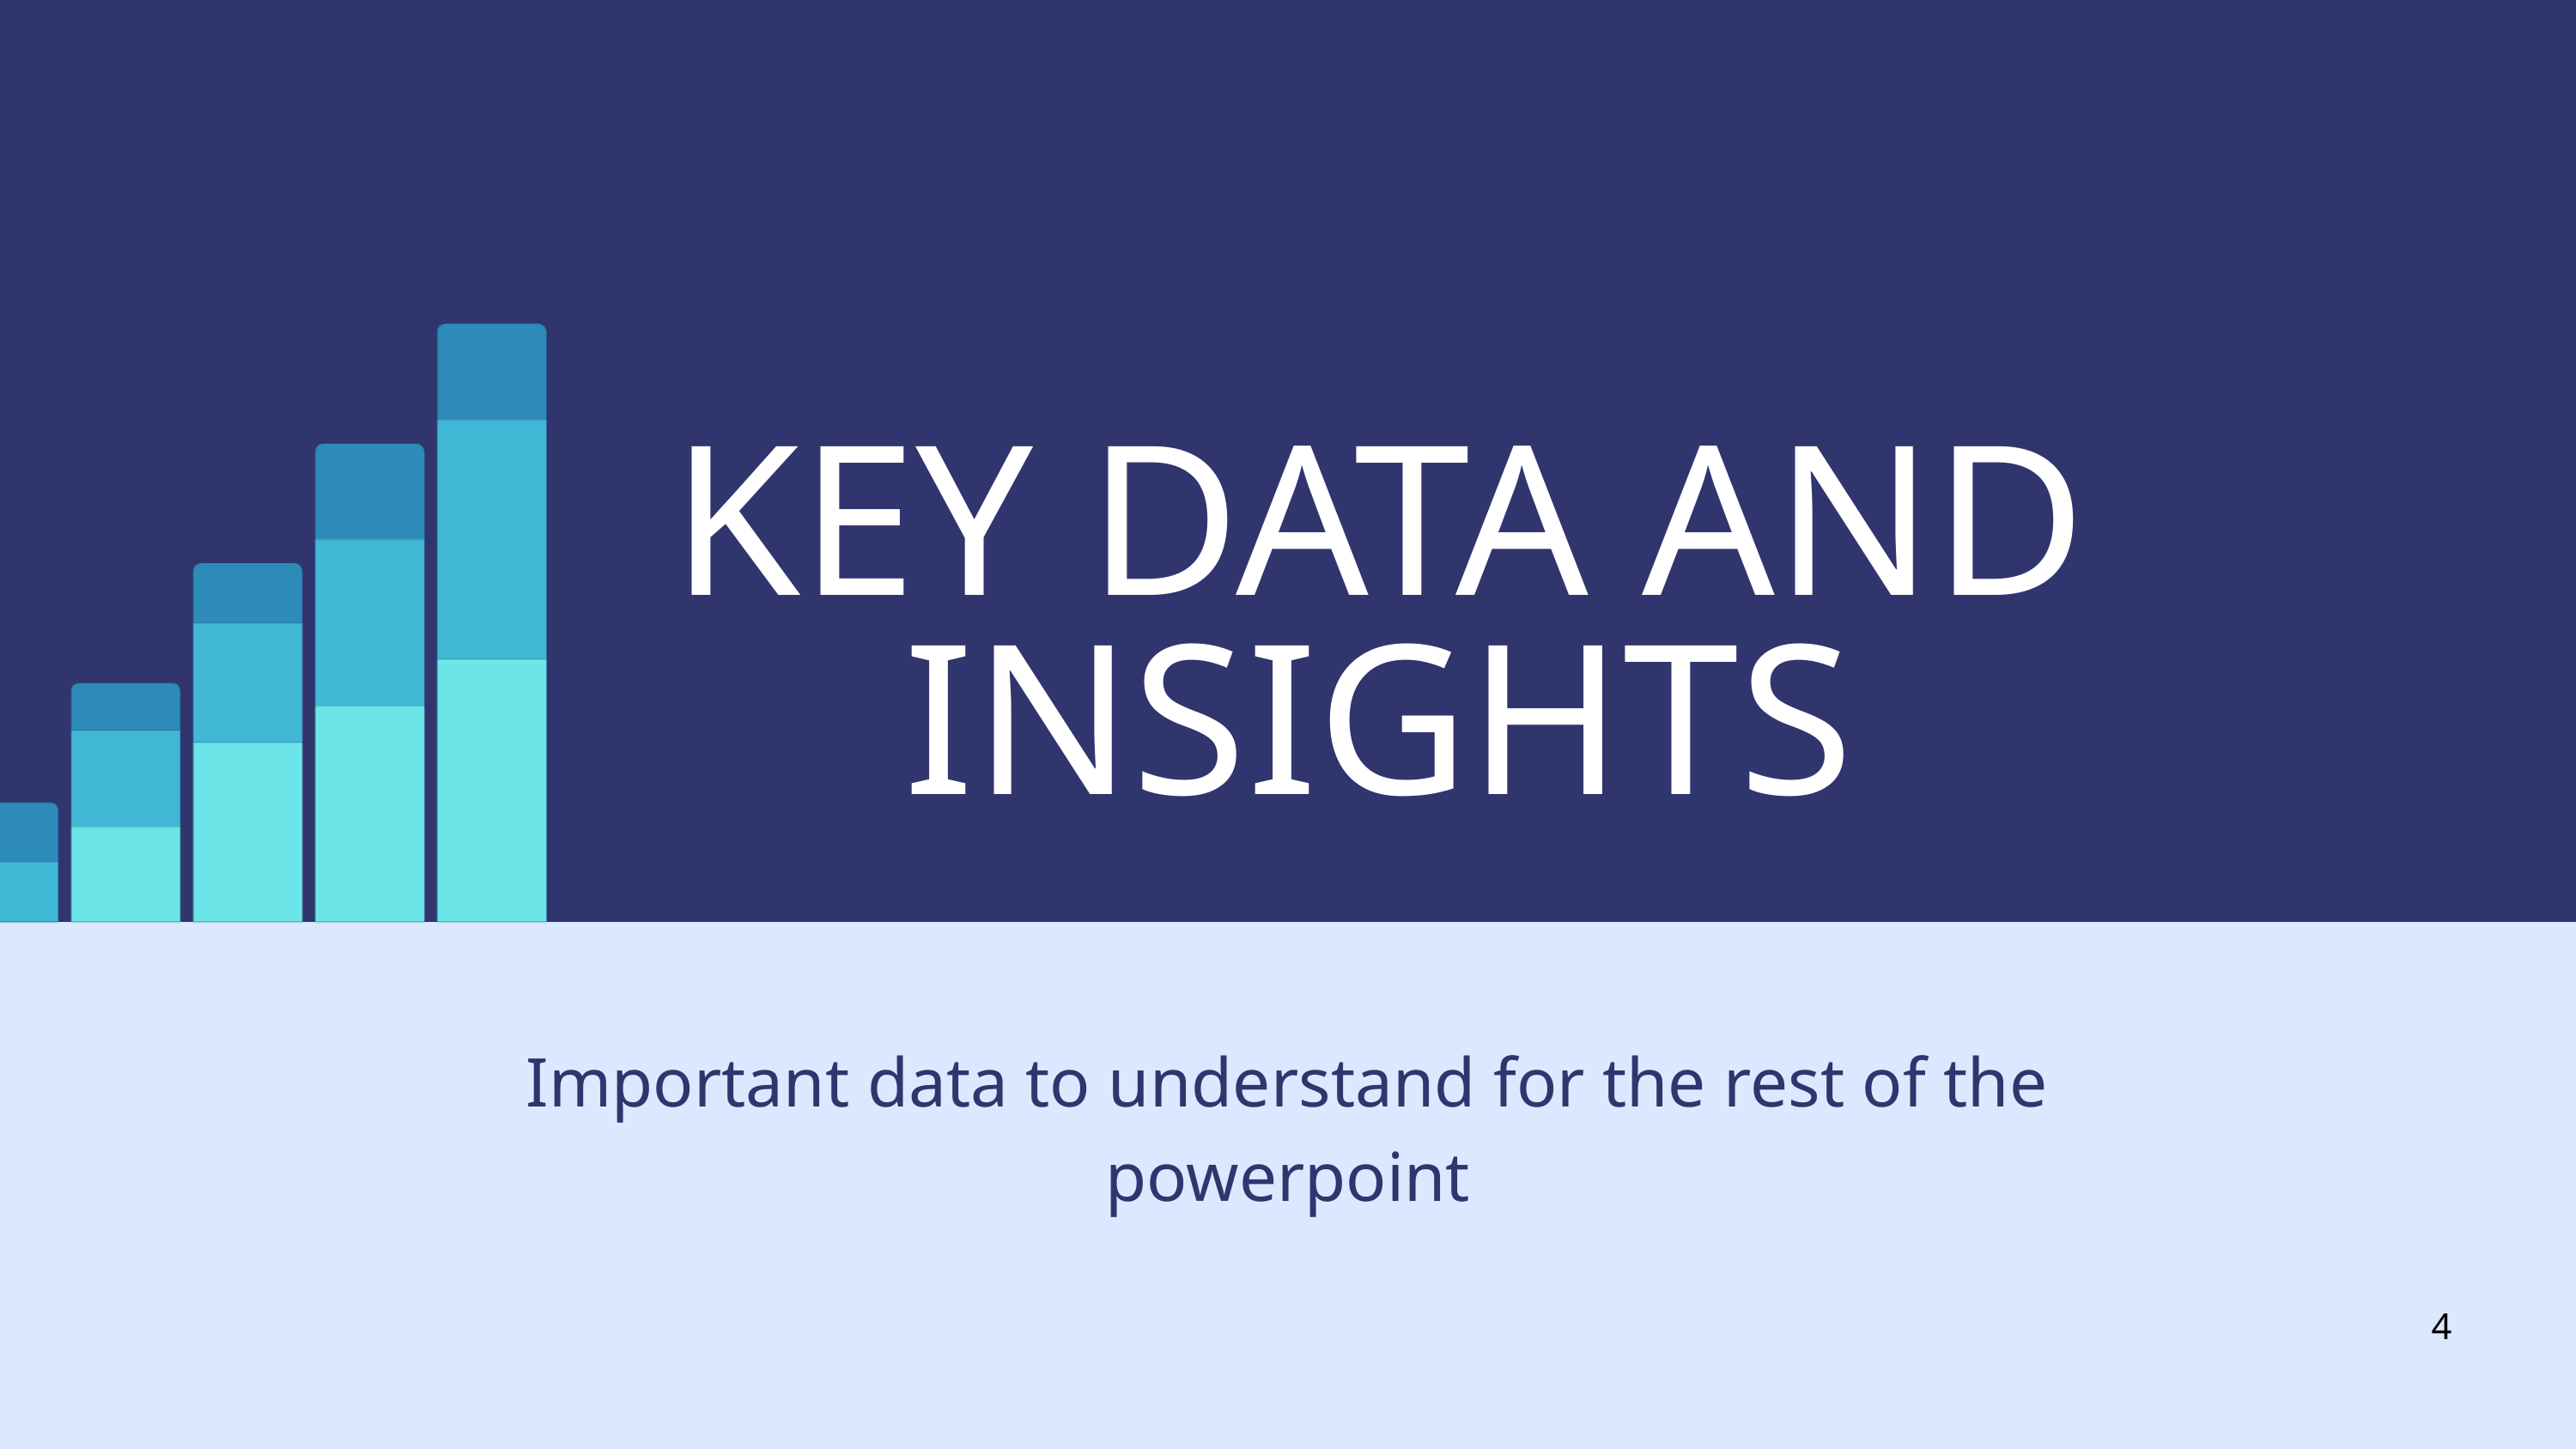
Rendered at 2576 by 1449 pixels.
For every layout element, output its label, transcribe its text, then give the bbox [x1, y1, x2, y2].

text_box 4 [2431, 1296, 2452, 1348]
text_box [0, 0, 2576, 923]
picture [0, 264, 607, 982]
text_box Important data to understand for the rest of the powerpoint [336, 1026, 2239, 1215]
